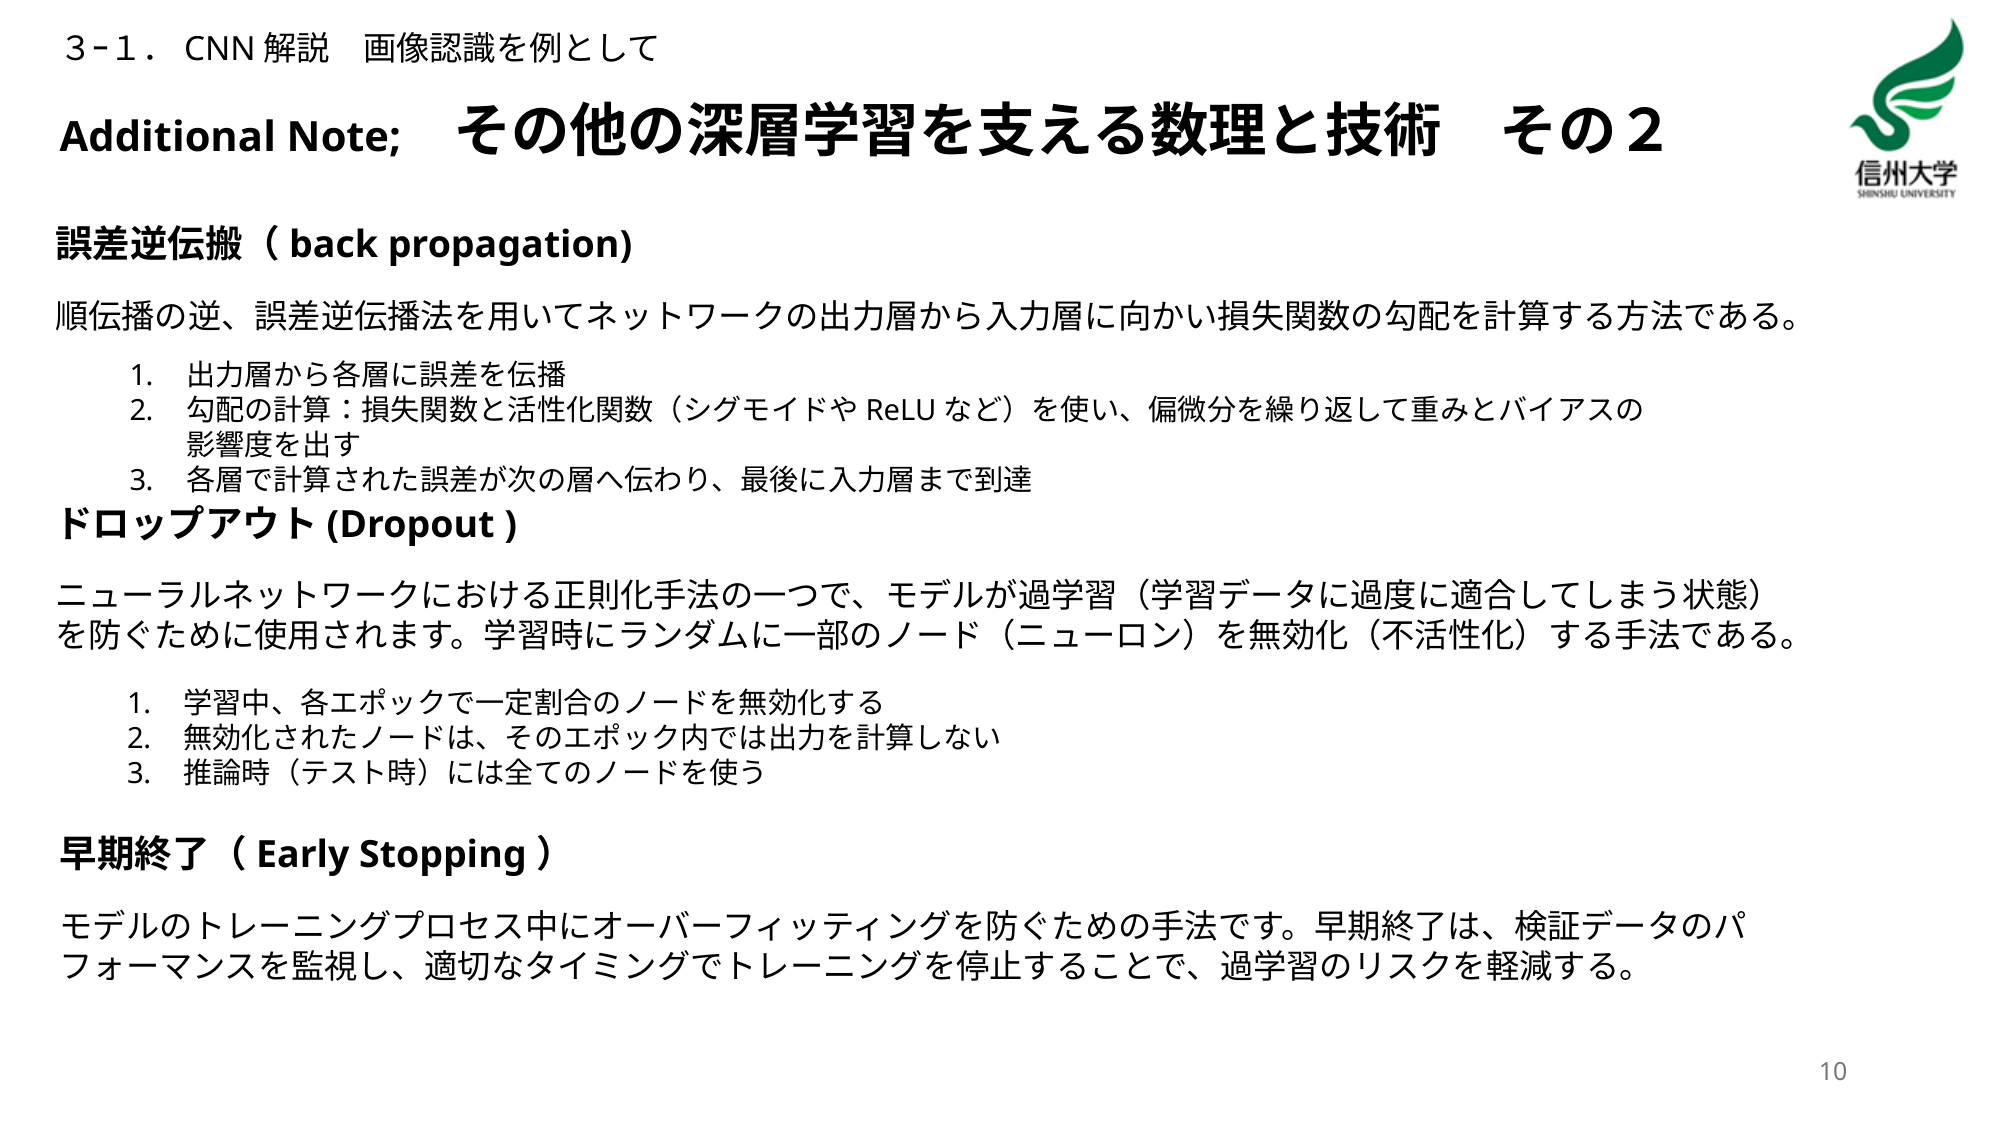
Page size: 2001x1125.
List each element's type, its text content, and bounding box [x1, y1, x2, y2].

text_box 出力層から各層に誤差を伝播 勾配の計算：損失関数と活性化関数（シグモイドやReLUなど）を使い、偏微分を繰り返して重みとバイアスの影響度を出す 各層で計算された誤差が次の層へ伝わり、最後に入力層まで到達 [114, 348, 1661, 504]
text_box 早期終了（Early Stopping） モデルのトレーニングプロセス中にオーバーフィッティングを防ぐための手法です。早期終了は、検証データのパフォーマンスを監視し、適切なタイミングでトレーニングを停止することで、過学習のリスクを軽減する。 [44, 822, 1813, 993]
slide_number 10 [1412, 1042, 1863, 1103]
text_box ドロップアウト(Dropout ) ニューラルネットワークにおける正則化手法の一つで、モデルが過学習（学習データに過度に適合してしまう状態）を防ぐために使用されます。学習時にランダムに一部のノード（ニューロン）を無効化（不活性化）する手法である。 [40, 492, 1799, 662]
text_box 誤差逆伝搬（back propagation) 順伝播の逆、誤差逆伝播法を用いてネットワークの出力層から入力層に向かい損失関数の勾配を計算する方法である。 [40, 212, 1799, 388]
picture [1816, 13, 1989, 216]
list ３ｰ１．CNN解説 画像認識を例として [44, 24, 1770, 85]
title Additional Note; その他の深層学習を支える数理と技術 その２ [44, 93, 1770, 193]
text_box 学習中、各エポックで一定割合のノードを無効化する 無効化されたノードは、そのエポック内では出力を計算しない 推論時（テスト時）には全てのノードを使う [112, 677, 1413, 797]
